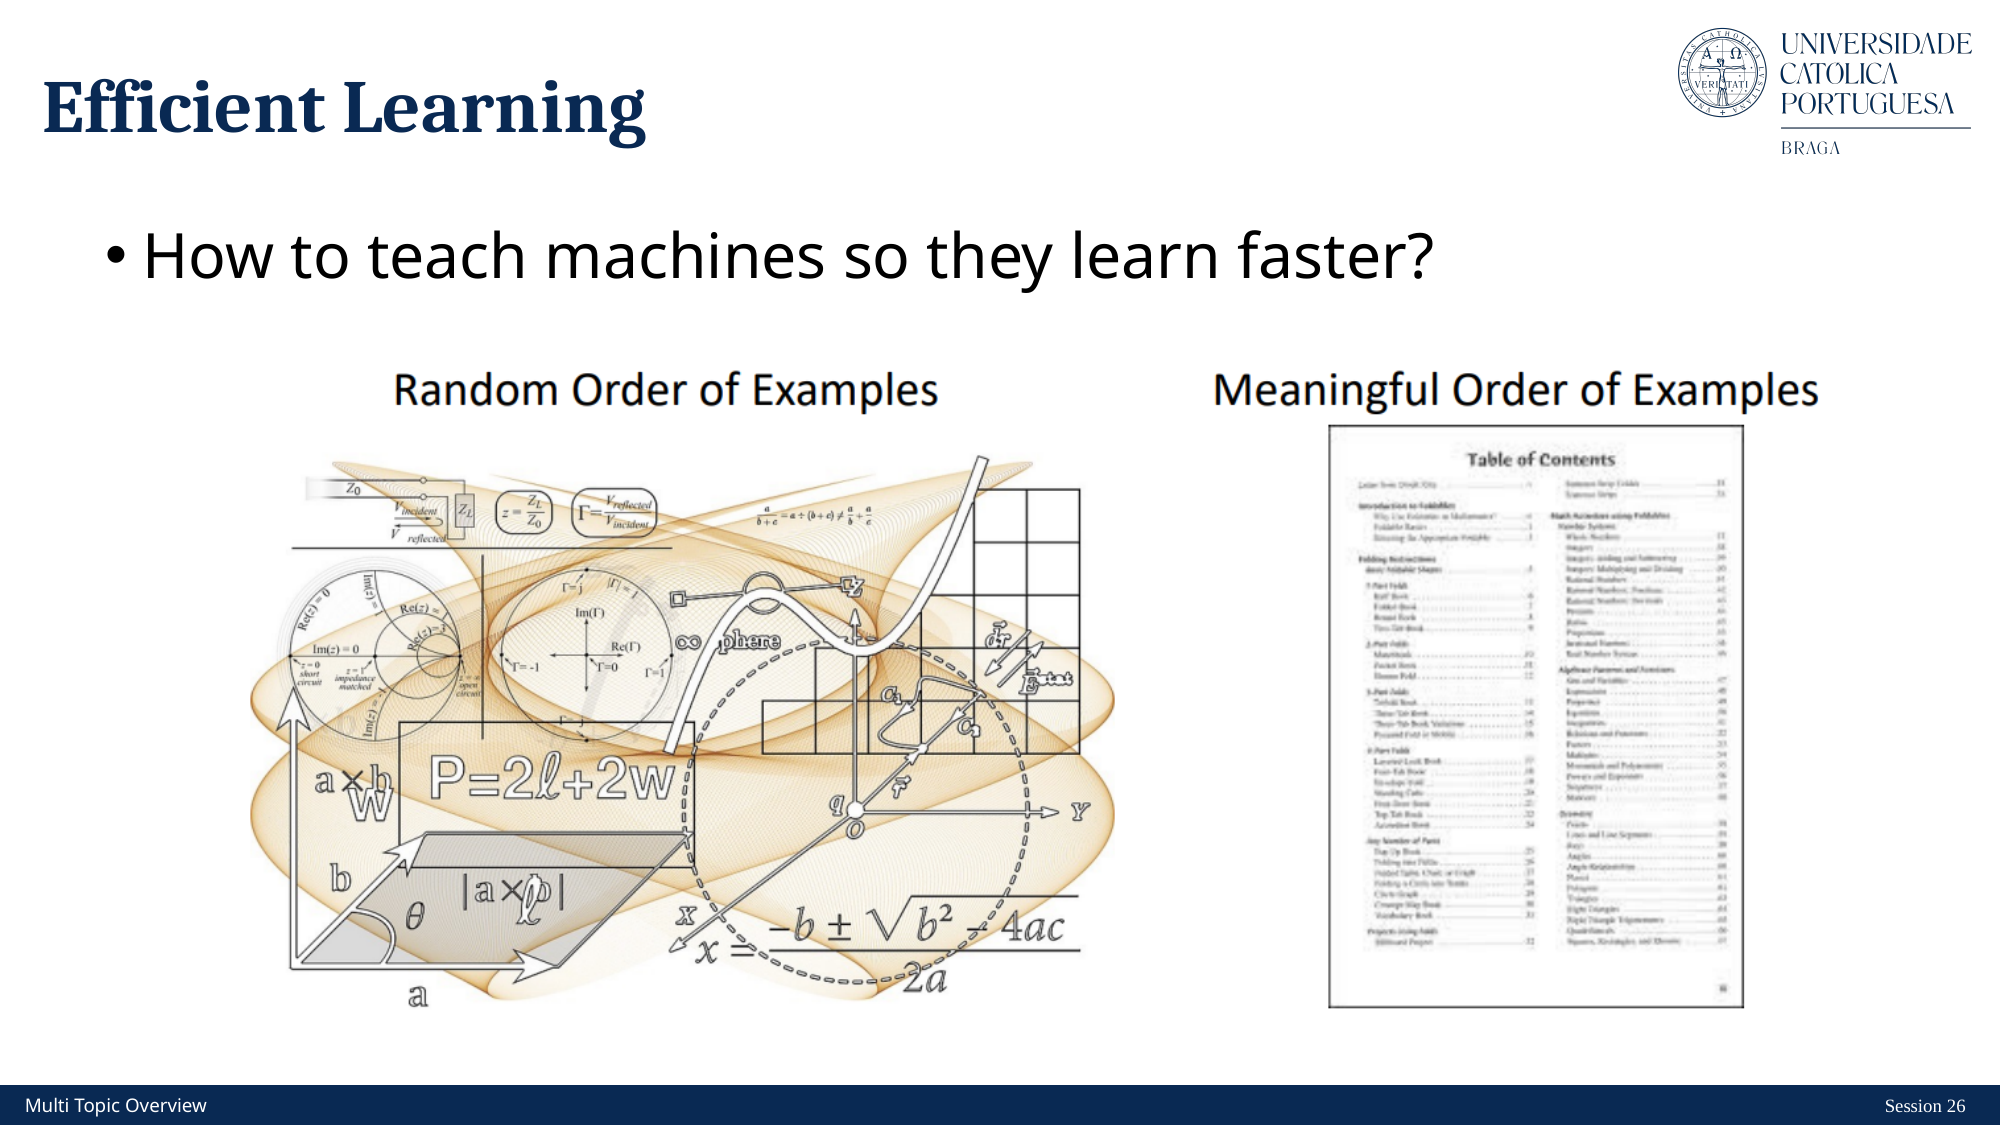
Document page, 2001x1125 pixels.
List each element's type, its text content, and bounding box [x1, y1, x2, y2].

text_box Session 26 [1126, 1086, 1981, 1125]
text_box [0, 1085, 2000, 1125]
picture [239, 350, 1827, 1020]
title Efficient Learning [27, 0, 1753, 218]
picture [1672, 18, 1982, 163]
text_box Multi Topic Overview [9, 1086, 1126, 1125]
list How to teach machines so they learn faster? [89, 216, 1895, 1075]
